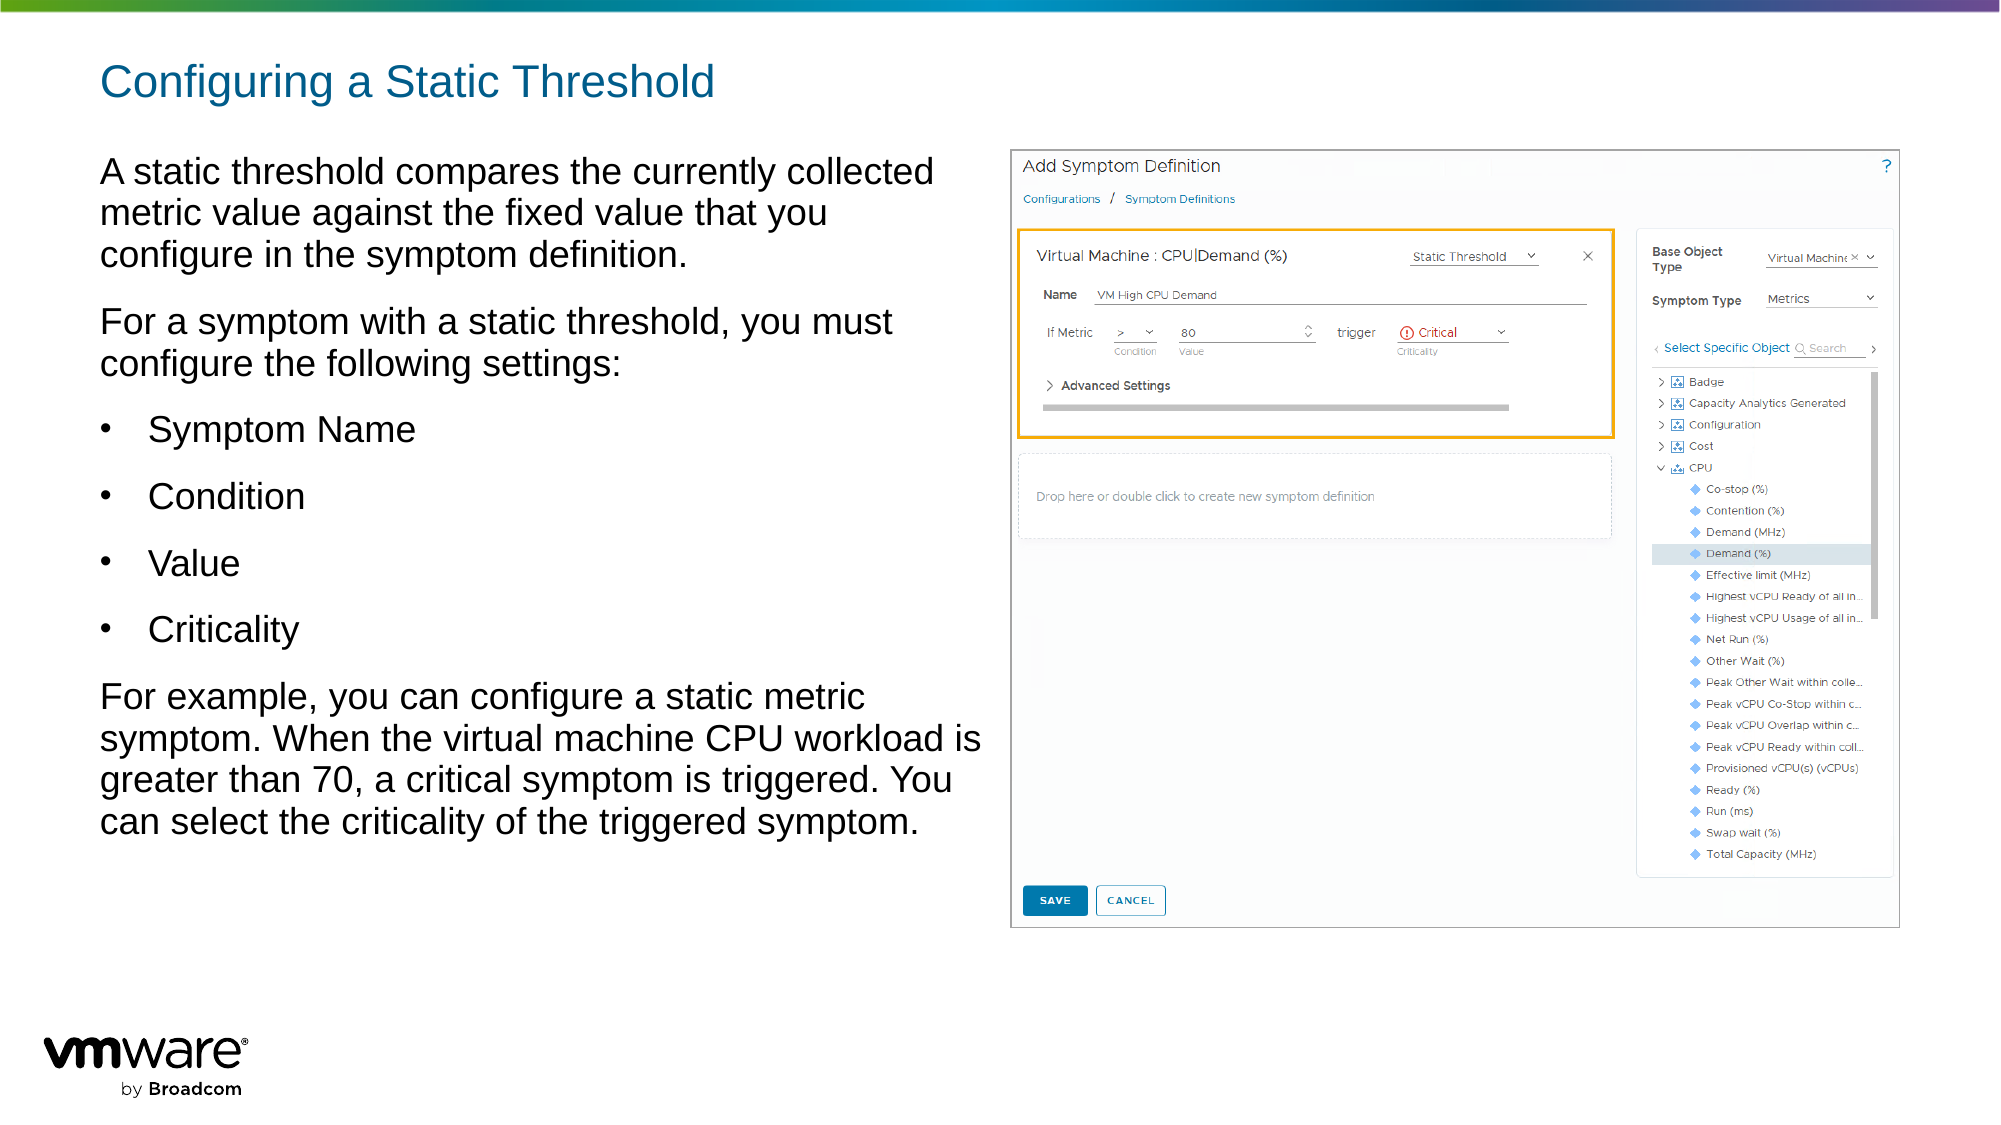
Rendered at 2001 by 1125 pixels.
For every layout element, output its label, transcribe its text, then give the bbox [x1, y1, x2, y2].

title Configuring a Static Threshold [99, 54, 1900, 113]
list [1010, 149, 1901, 928]
picture [0, 0, 2000, 30]
list A static threshold compares the currently collected metric value against the fixed value that you configure in the symptom definition. For a symptom with a static threshold, you must configure the following settings: Symptom Name Condition Value Criticality For example, you can configure a static metric symptom. When the virtual machine CPU workload is greater than 70, a critical symptom is triggered. You can select the criticality of the triggered symptom. [99, 149, 989, 1012]
